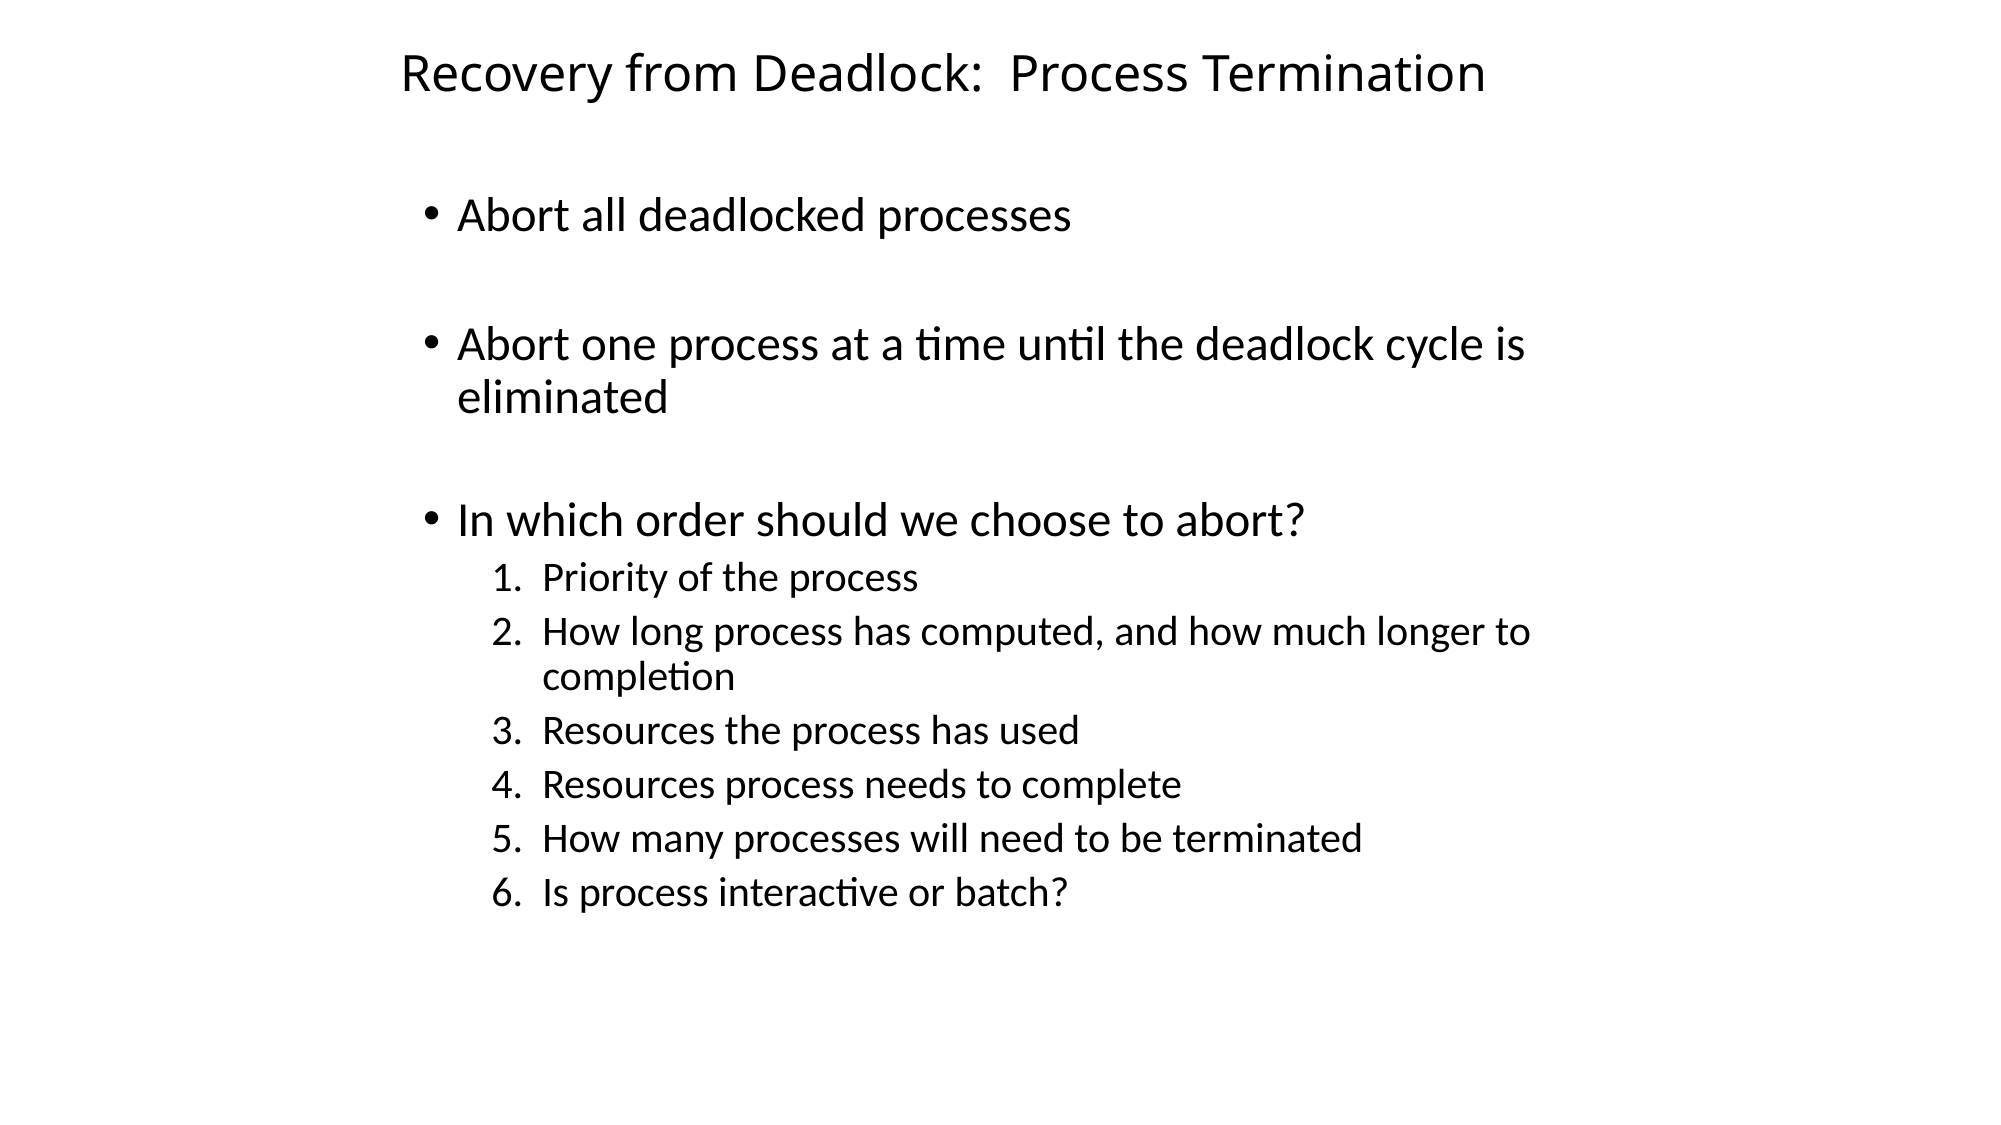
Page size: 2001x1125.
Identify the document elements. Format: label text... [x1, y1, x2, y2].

title Recovery from Deadlock: Process Termination [385, 37, 1794, 113]
list Abort all deadlocked processes Abort one process at a time until the deadlock cycle is eliminated In which order should we choose to abort? Priority of the process How long process has computed, and how much longer to completion Resources the process has used Resources process needs to complete How many processes will need to be terminated Is process interactive or batch? [408, 181, 1671, 925]
